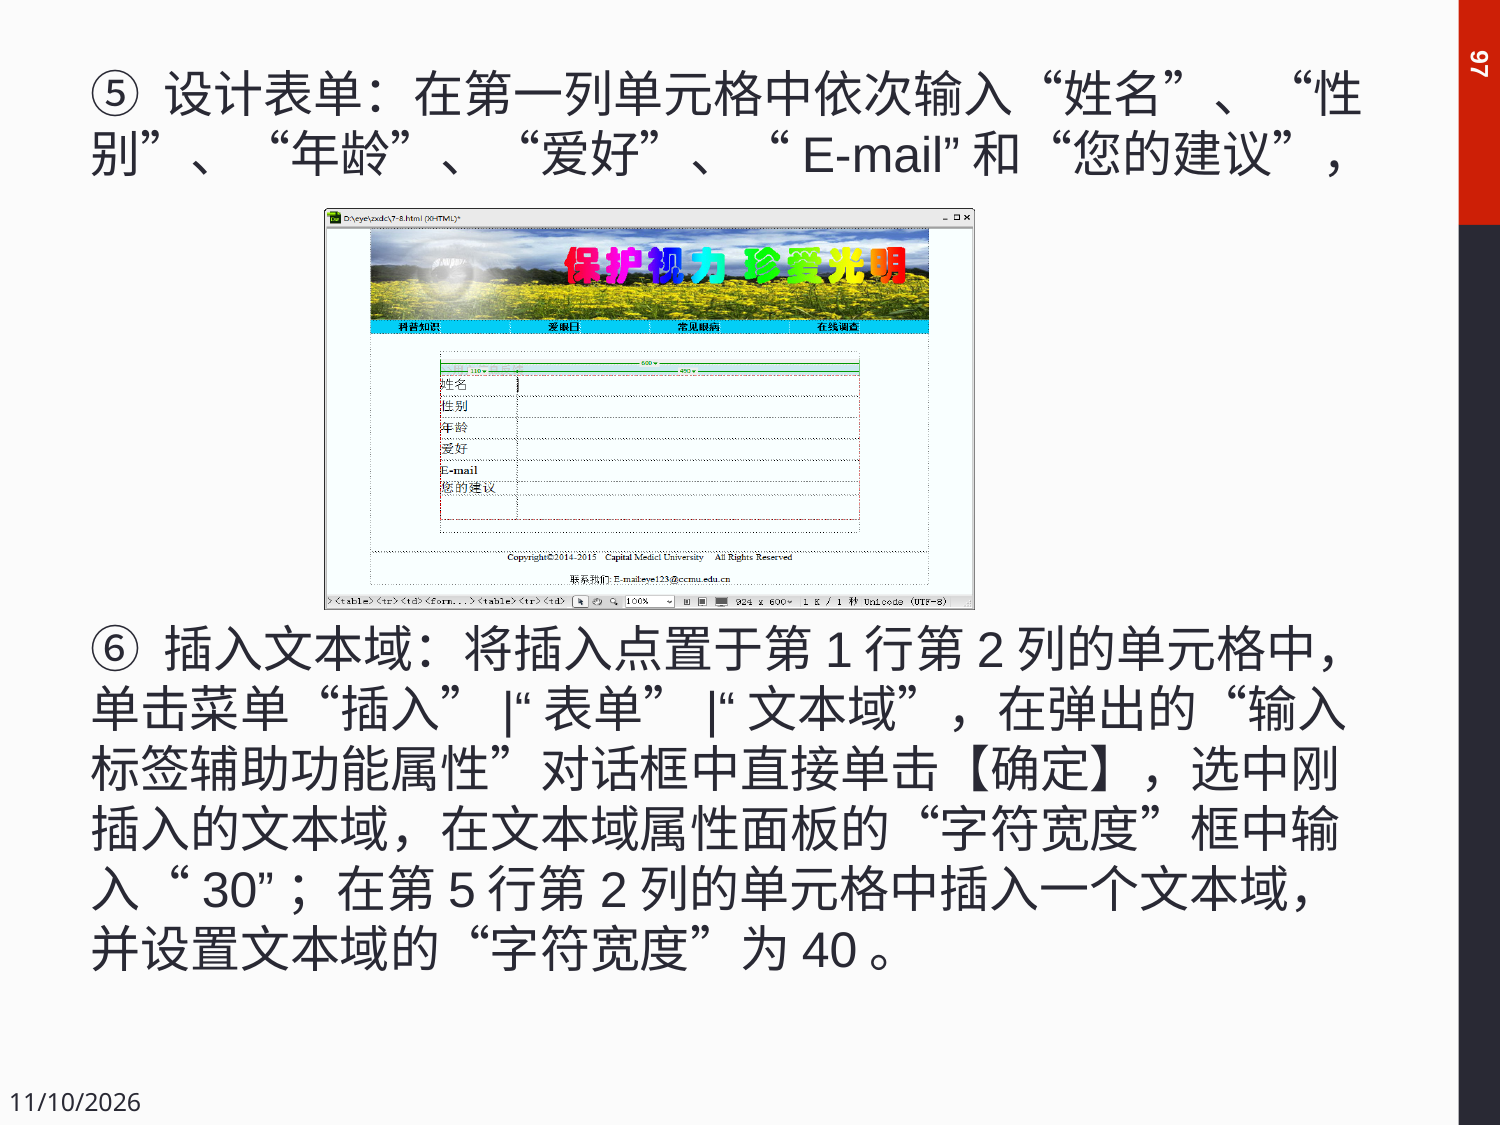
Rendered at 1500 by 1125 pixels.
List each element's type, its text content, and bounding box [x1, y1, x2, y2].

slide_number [0, 1070, 183, 1121]
slide_number 97 [1450, 15, 1500, 114]
list ⑤ 设计表单：在第一列单元格中依次输入“姓名”、“性别”、“年龄”、“爱好”、“E-mail”和“您的建议”， ⑥ 插入文本域：将插入点置于第1行第2列的单元格中，单击菜单“插入”|“表单”|“文本域”，在弹出的“输入标签辅助功能属性”对话框中直接单击【确定】，选中刚插入的文本域，在文本域属性面板的“字符宽度”框中输入“30”；在第5行第2列的单元格中插入一个文本域，并设置文本域的“字符宽度”为40。 [75, 54, 1400, 1024]
picture [324, 207, 975, 611]
